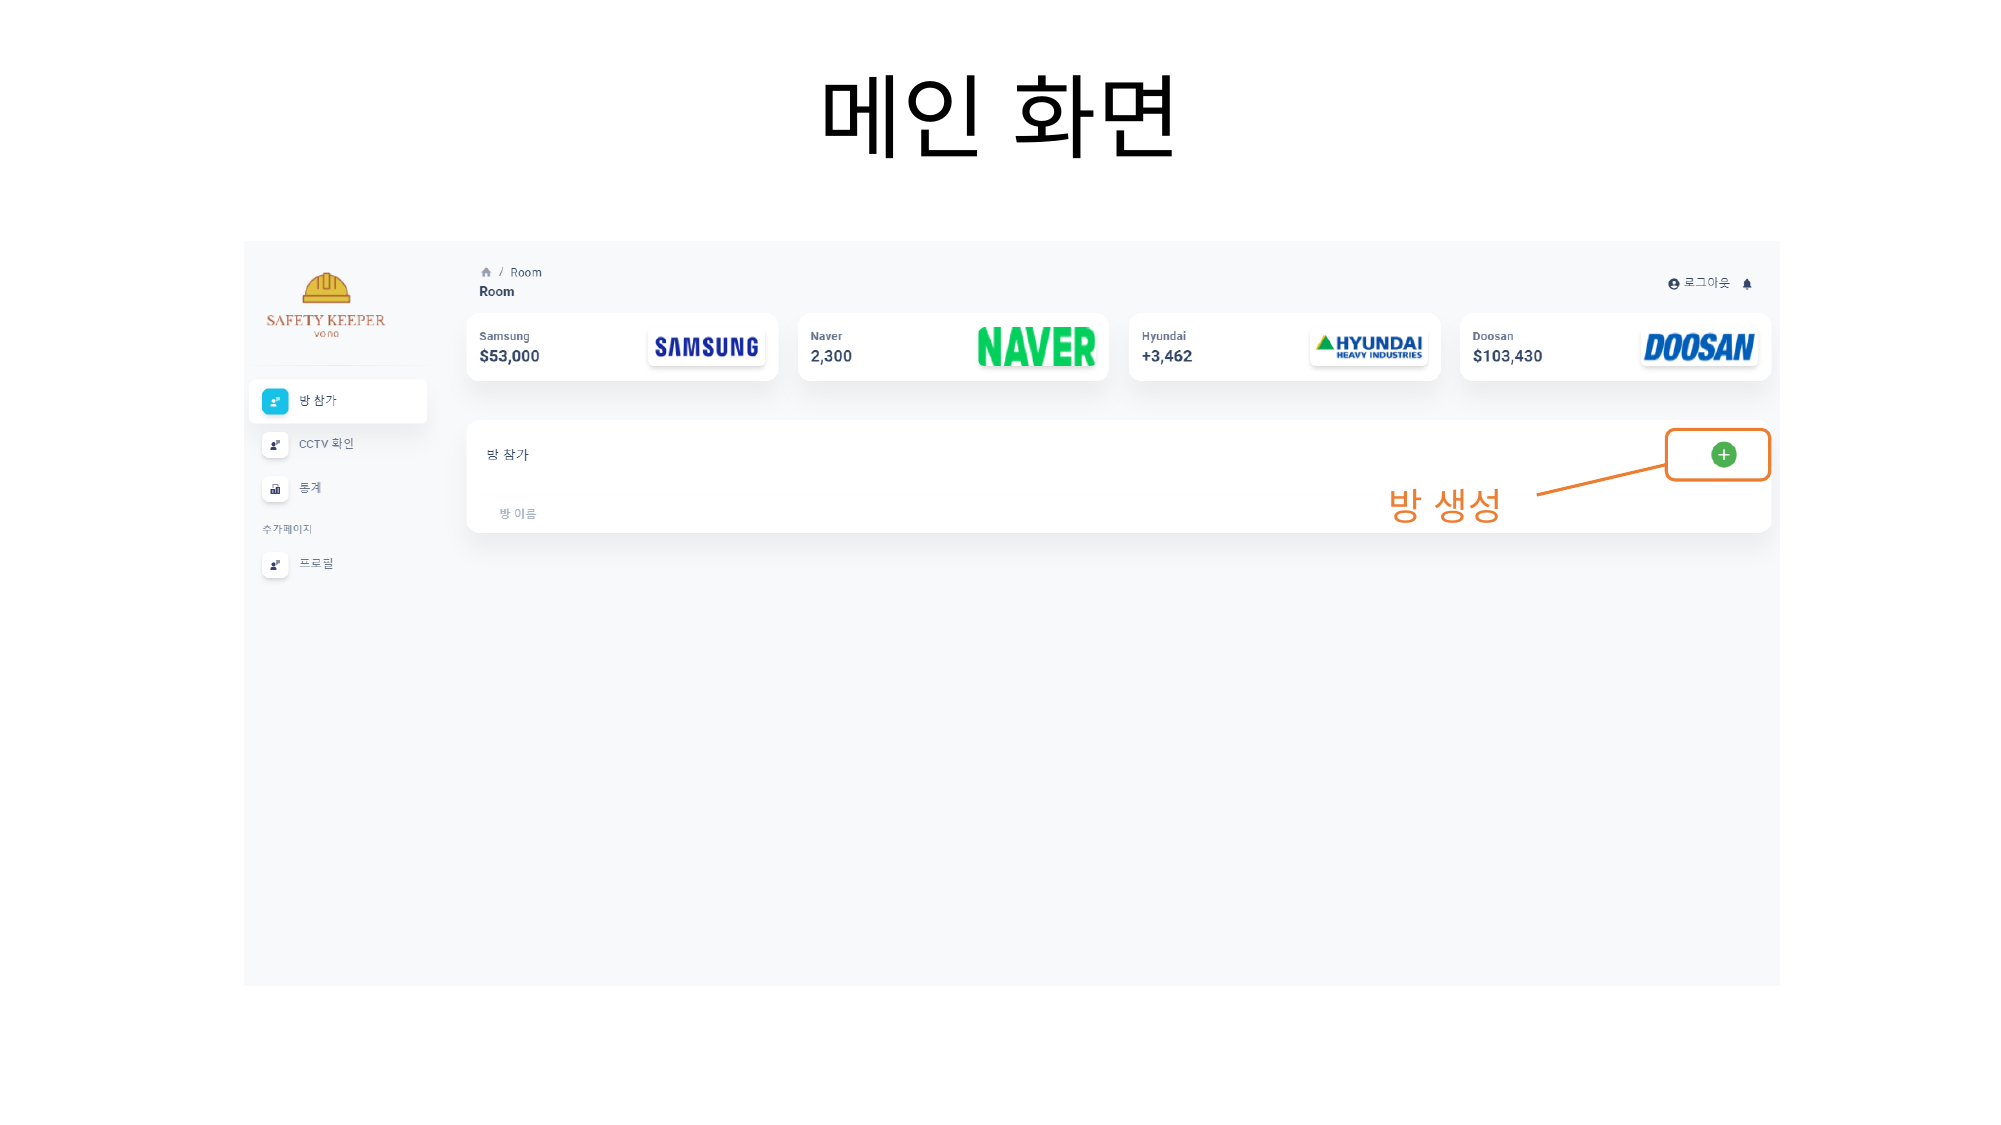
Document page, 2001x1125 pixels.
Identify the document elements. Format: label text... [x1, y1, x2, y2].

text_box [1536, 464, 1667, 495]
picture [243, 241, 1780, 986]
title 메인 화면 [137, 13, 1863, 231]
